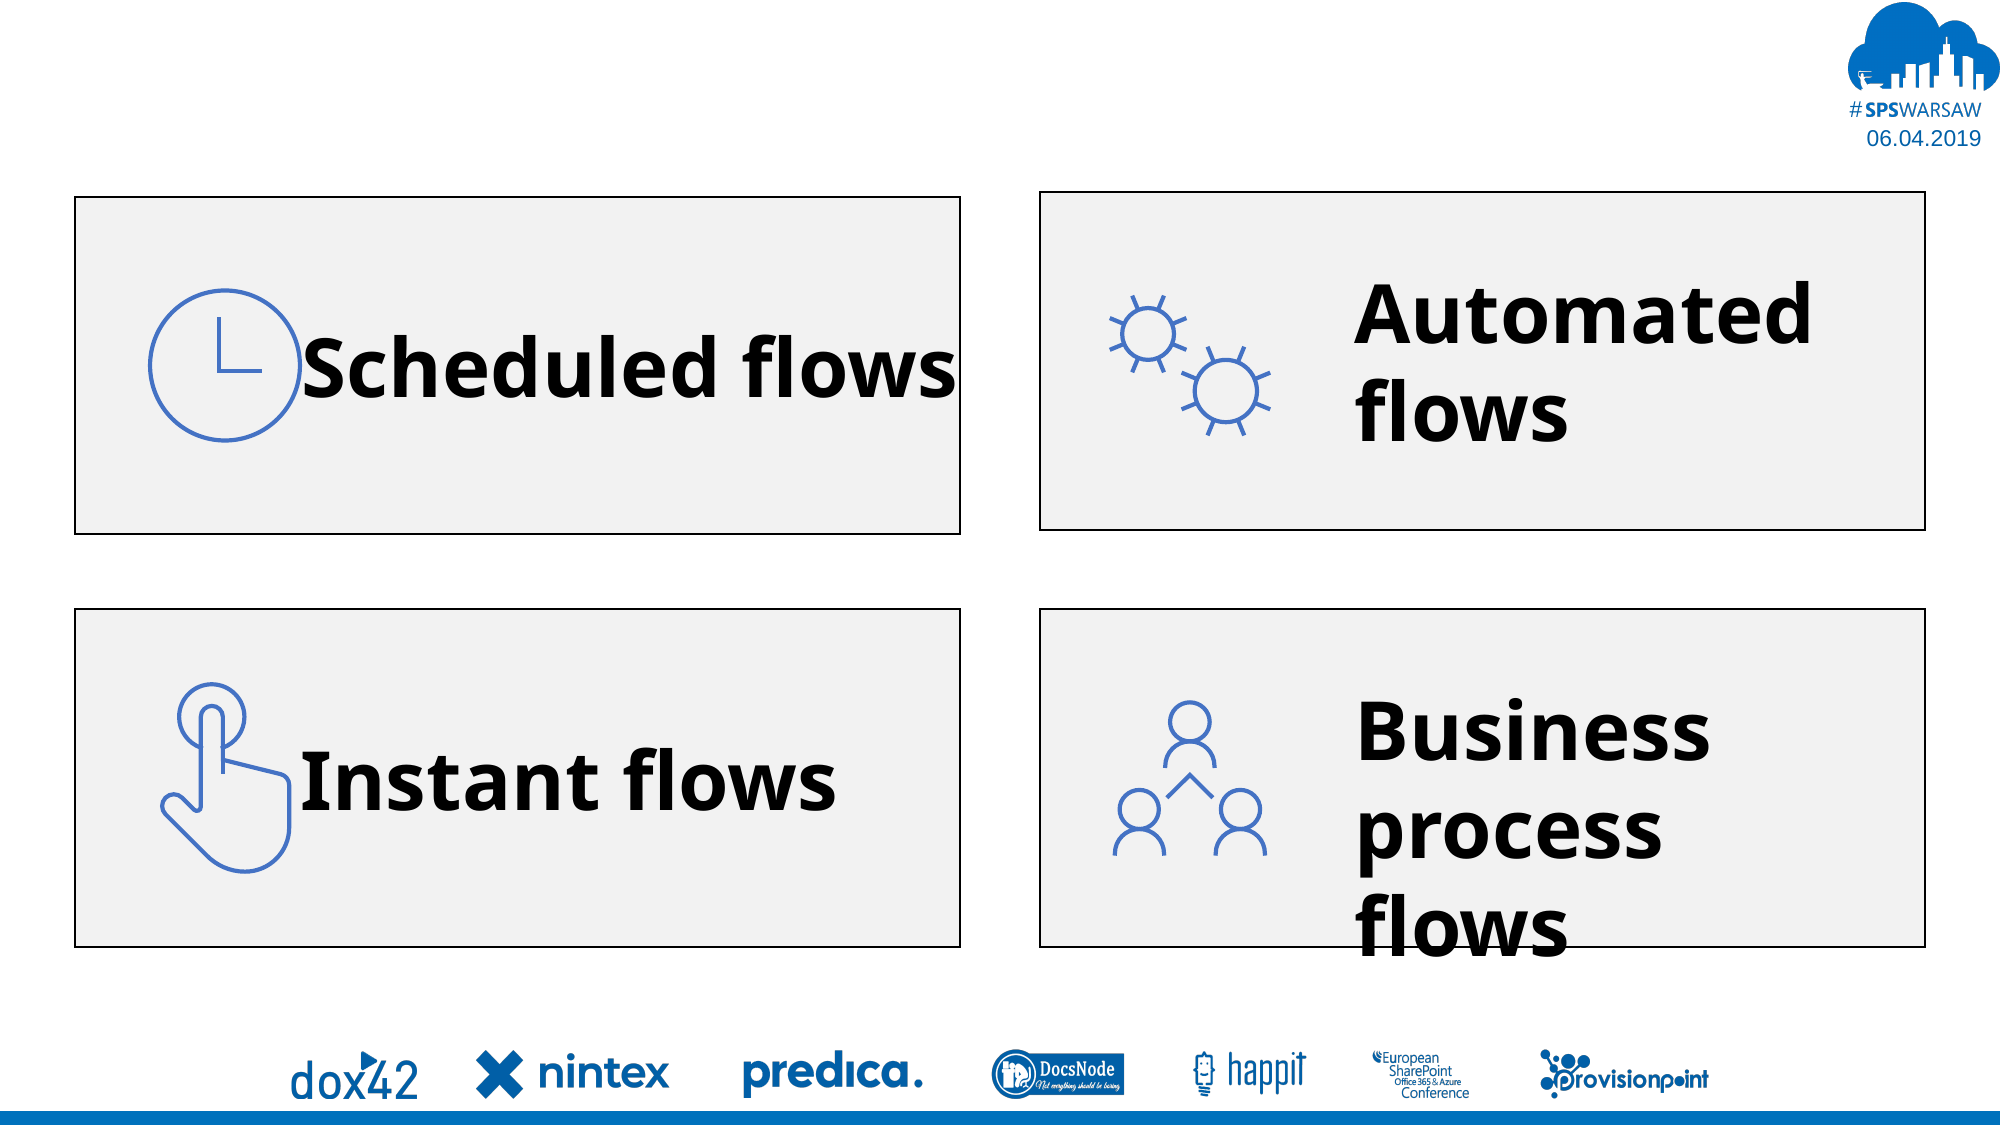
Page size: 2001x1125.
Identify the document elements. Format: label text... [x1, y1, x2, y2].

text_box [1165, 702, 1215, 766]
text_box [1039, 191, 1926, 531]
picture [291, 1049, 1709, 1099]
text_box [74, 608, 961, 948]
text_box [1181, 346, 1271, 436]
text_box [1168, 774, 1212, 797]
text_box Scheduled flows [286, 308, 974, 422]
text_box Business process flows [1339, 671, 1888, 981]
text_box Instant flows [285, 720, 854, 834]
picture [1848, 2, 2000, 117]
text_box [1114, 789, 1165, 854]
text_box Automated flows [1339, 254, 1888, 466]
text_box [1039, 608, 1926, 948]
text_box [150, 290, 286, 441]
text_box [74, 196, 961, 535]
text_box [1215, 789, 1265, 854]
text_box [1109, 295, 1187, 373]
text_box [162, 684, 289, 872]
